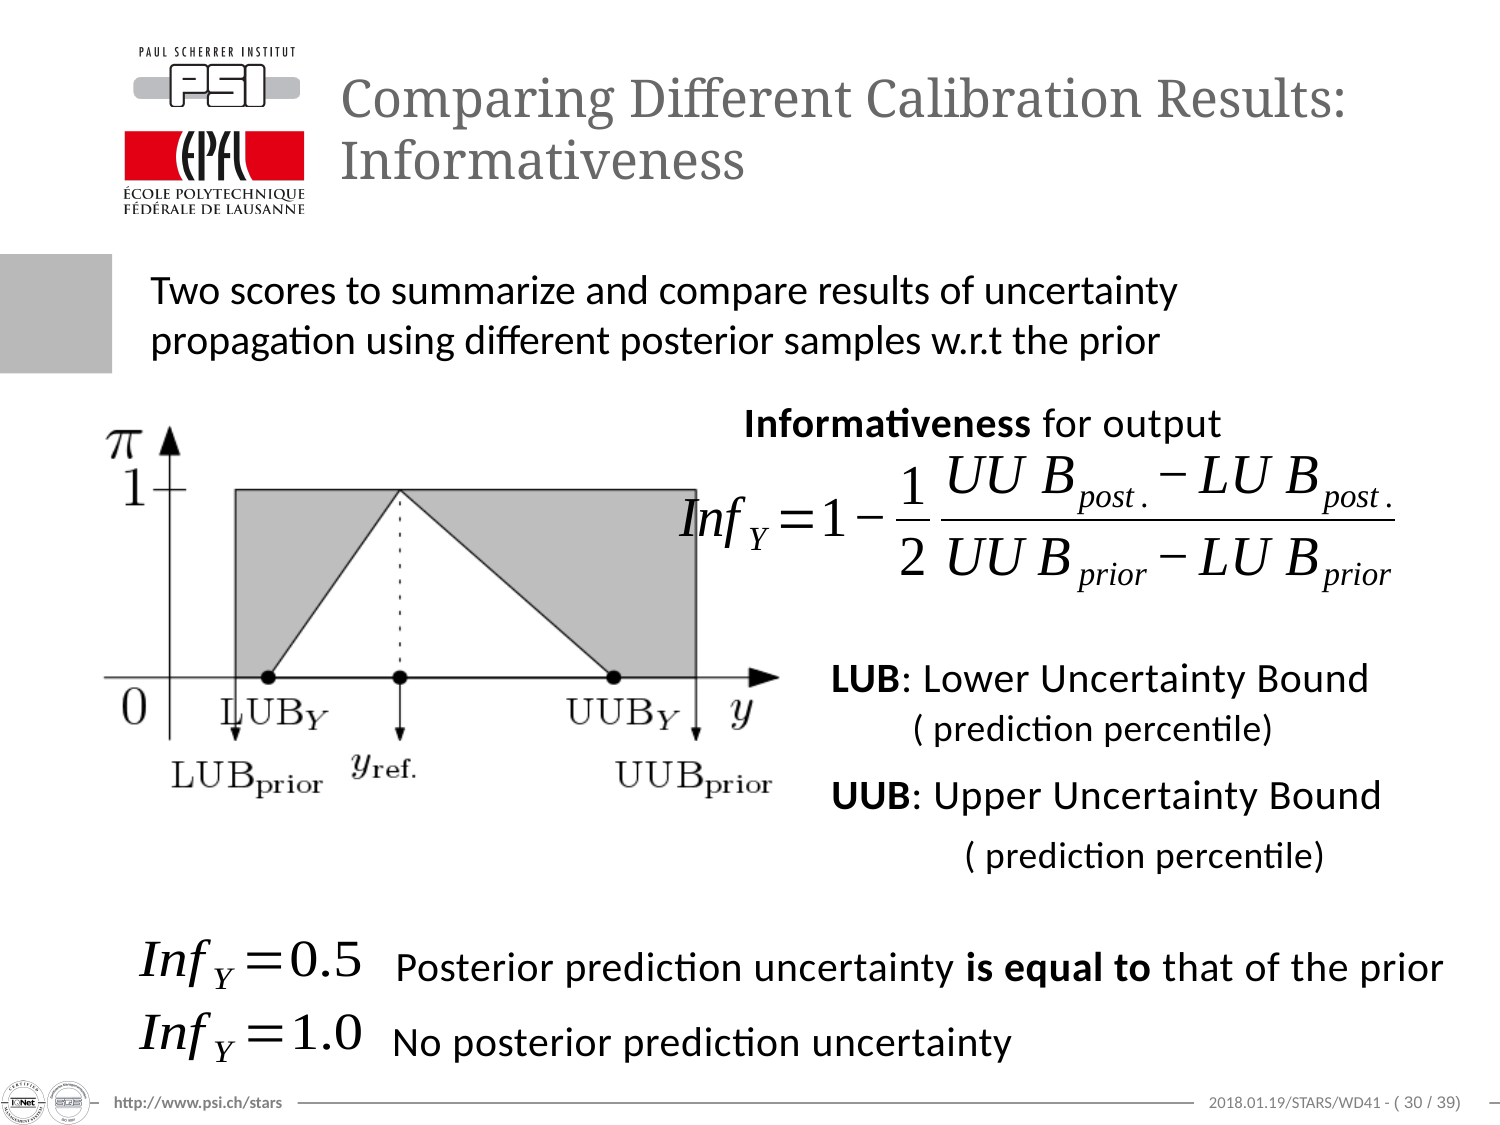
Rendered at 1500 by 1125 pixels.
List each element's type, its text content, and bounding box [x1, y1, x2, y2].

text_box LUB: Lower Uncertainty Bound [831, 609, 1459, 727]
text_box Two scores to summarize and compare results of uncertainty propagation using different posterior samples w.r.t the prior [135, 255, 1341, 371]
title Comparing Different Calibration Results: Informativeness [340, 47, 1459, 209]
text_box No posterior prediction uncertainty [392, 1003, 1204, 1071]
text_box UUB: Upper Uncertainty Bound [831, 727, 1459, 854]
text_box Posterior prediction uncertainty is equal to that of the prior [395, 928, 1495, 996]
picture [100, 411, 781, 804]
picture [0, 1080, 90, 1125]
